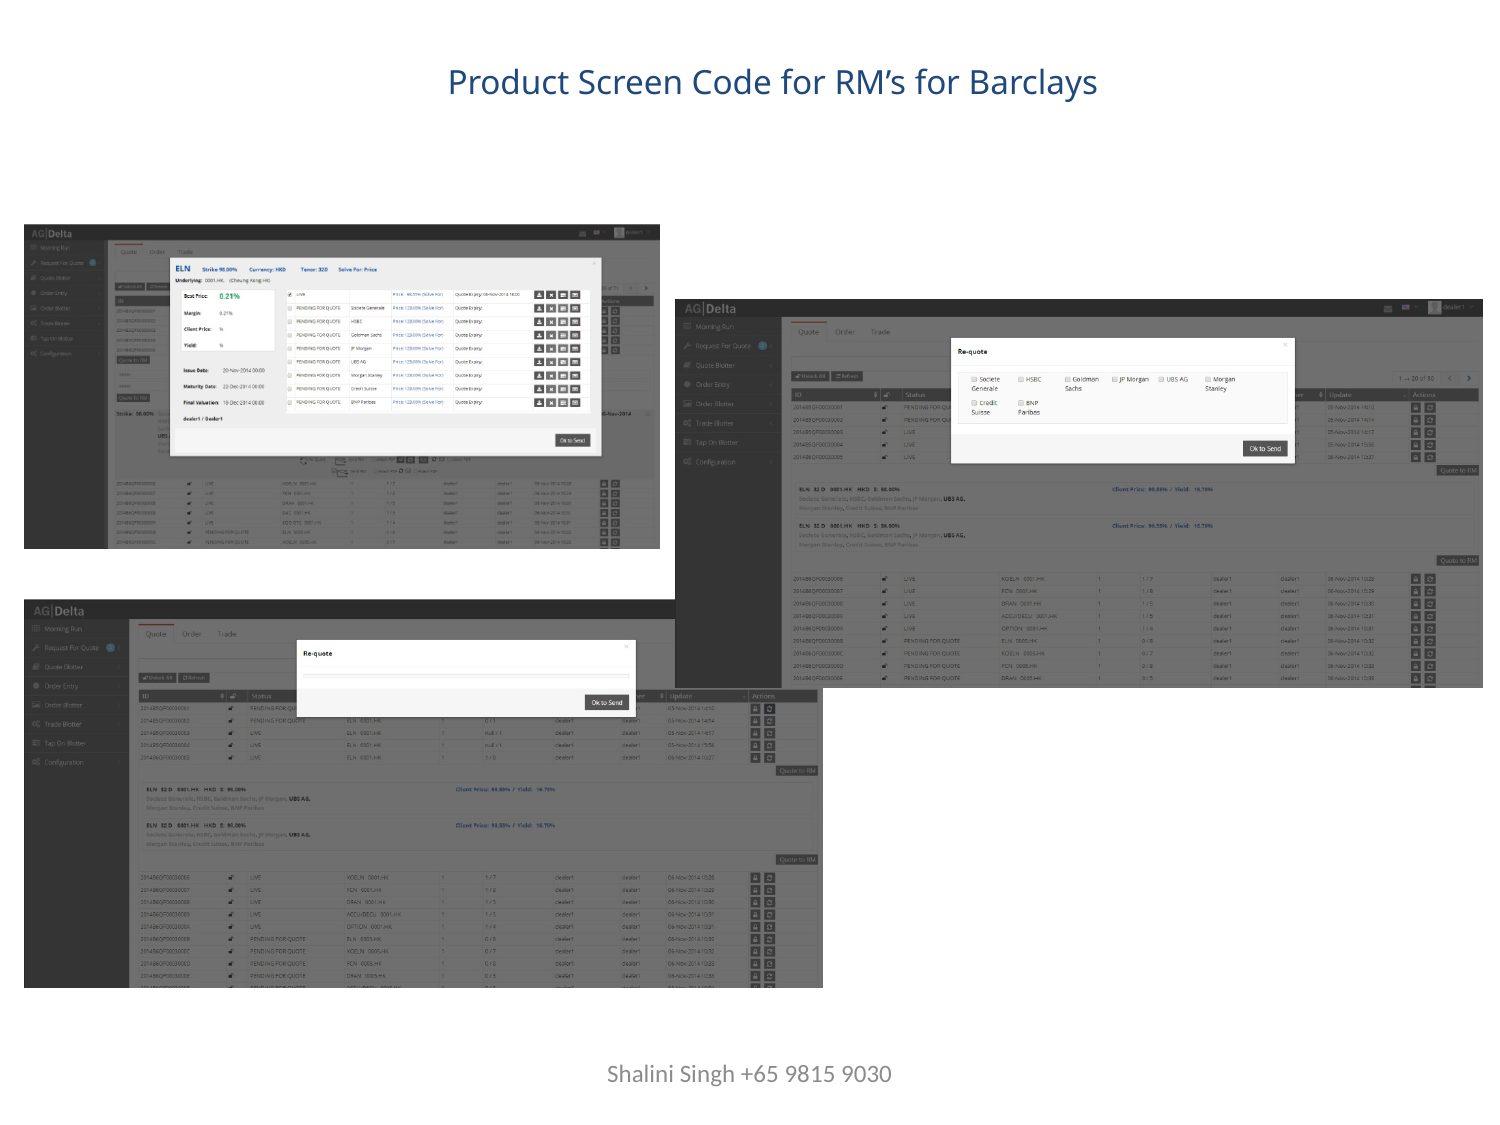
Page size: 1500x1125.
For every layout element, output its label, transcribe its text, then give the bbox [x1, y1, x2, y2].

footer Shalini Singh +65 9815 9030 [512, 1042, 988, 1103]
picture [24, 224, 660, 549]
picture [24, 299, 1483, 988]
text_box Product Screen Code for RM’s for Barclays [275, 37, 1150, 125]
